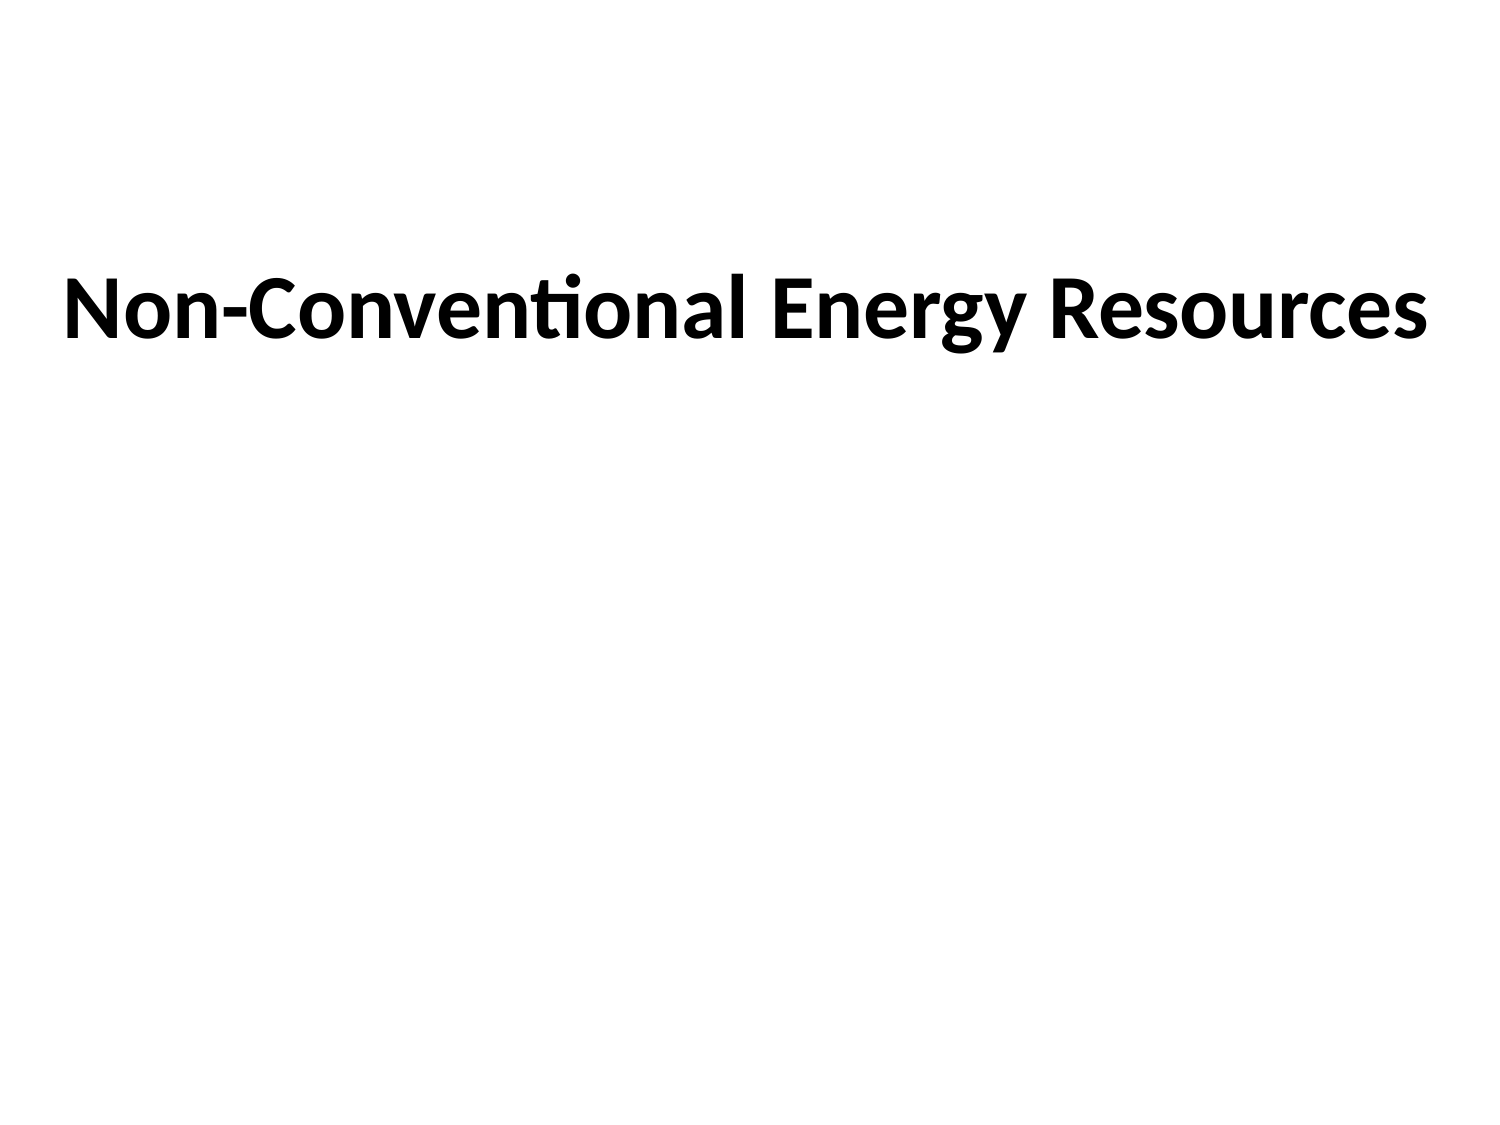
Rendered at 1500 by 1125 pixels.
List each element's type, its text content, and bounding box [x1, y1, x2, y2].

title Non-Conventional Energy Resources [60, 245, 1440, 436]
